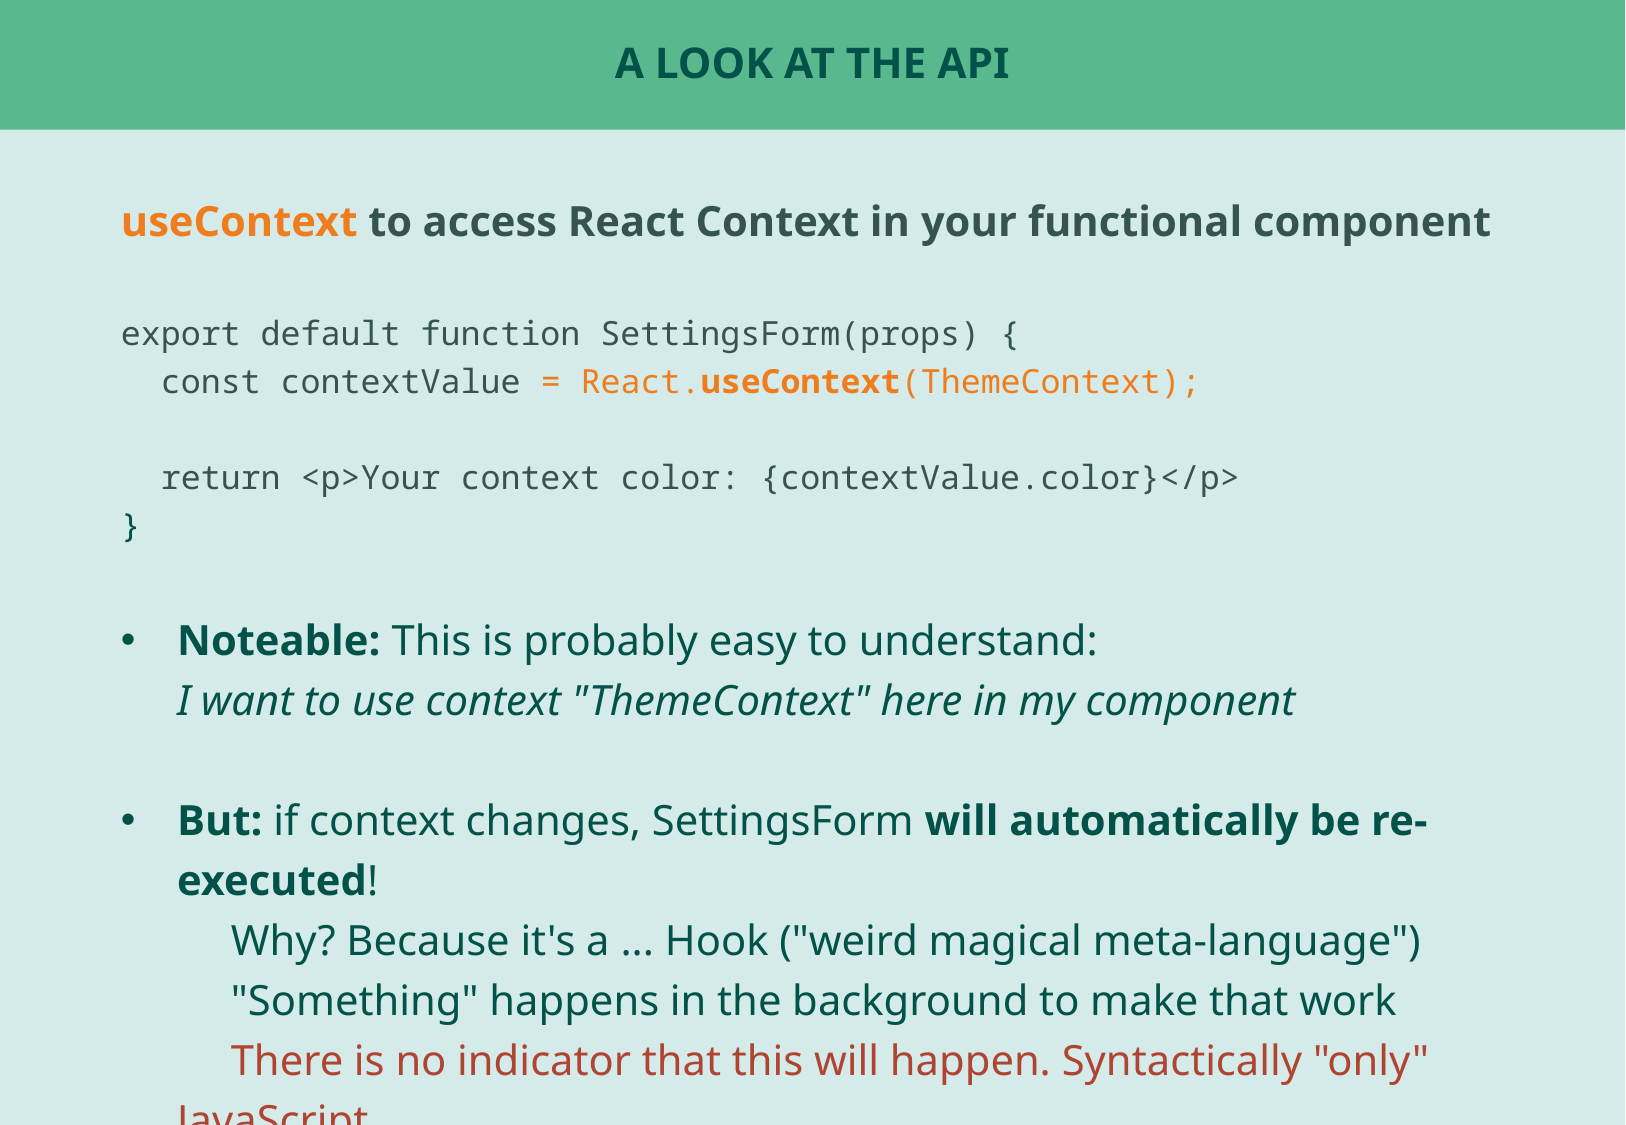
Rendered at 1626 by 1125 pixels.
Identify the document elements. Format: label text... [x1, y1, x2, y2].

title A look at the api [0, 0, 1625, 130]
text_box useContext to access React Context in your functional component export default function SettingsForm(props) { const contextValue = React.useContext(ThemeContext); return <p>Your context color: {contextValue.color}</p> } Noteable: This is probably easy to understand: I want to use context "ThemeContext" here in my component But: if context changes, SettingsForm will automatically be re-executed! Why? Because it's a ... Hook ("weird magical meta-language") "Something" happens in the background to make that work There is no indicator that this will happen. Syntactically "only" JavaScript [106, 177, 1606, 1125]
